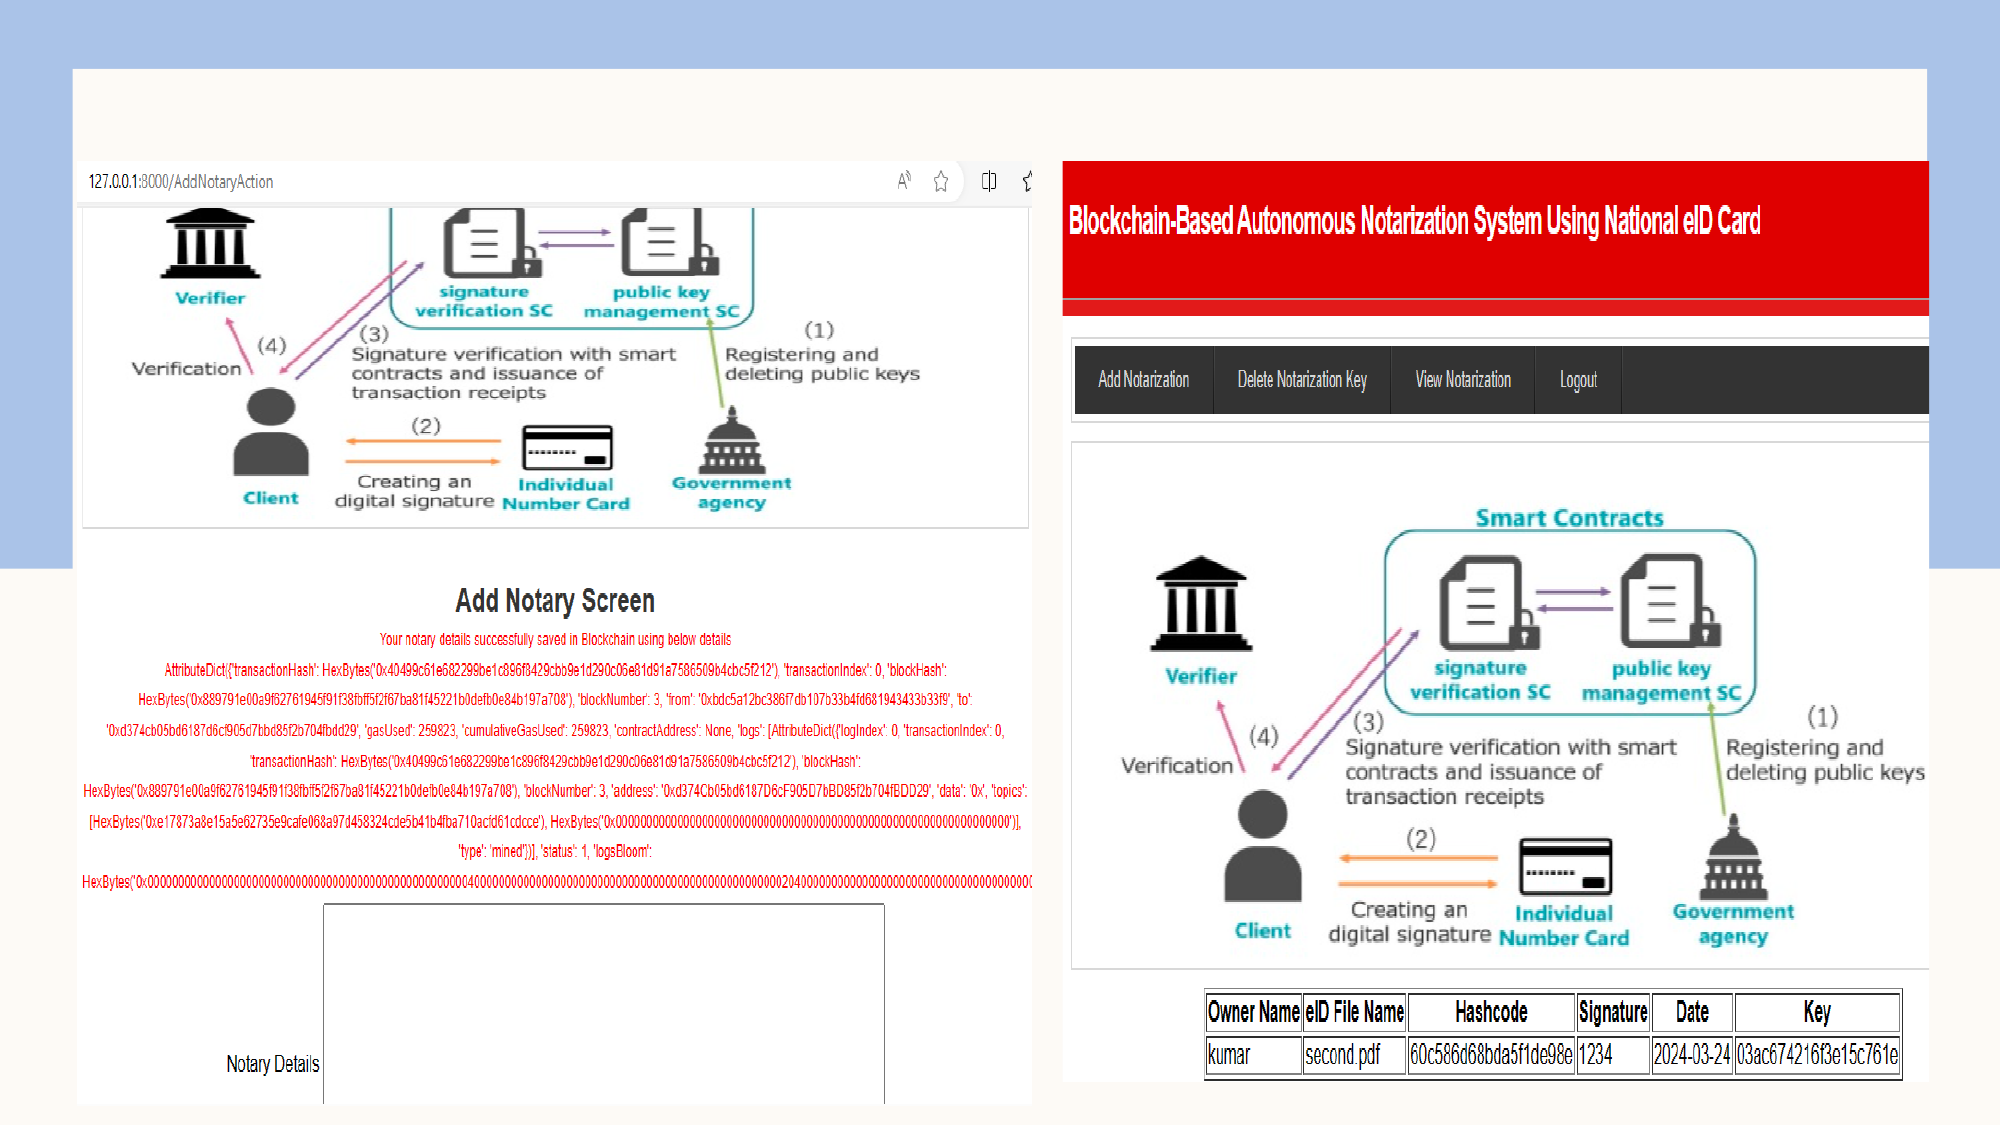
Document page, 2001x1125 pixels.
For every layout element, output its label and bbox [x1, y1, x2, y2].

picture [76, 161, 1032, 1106]
picture [1062, 161, 1930, 1082]
